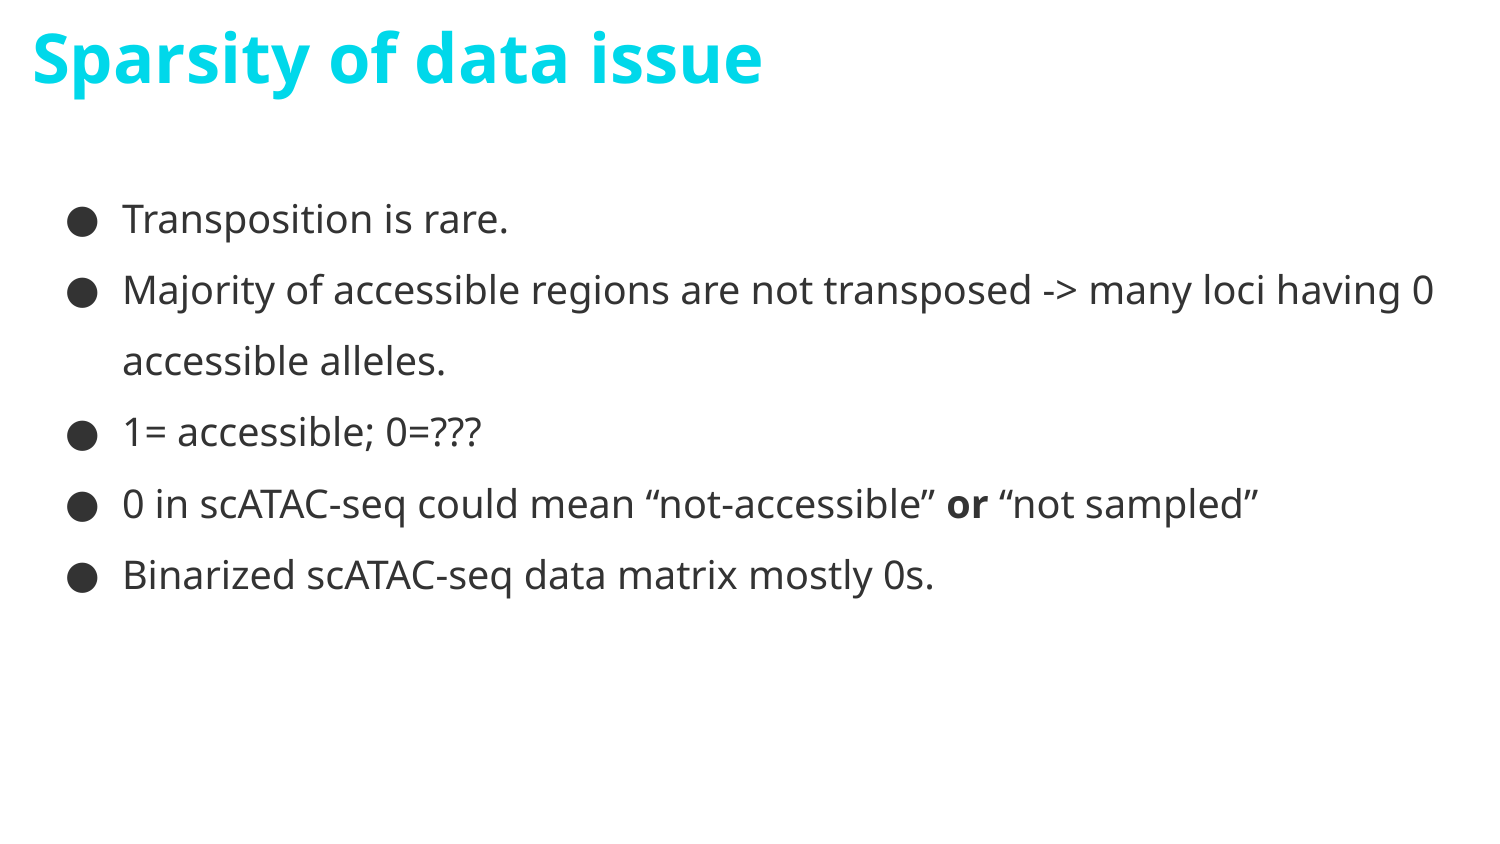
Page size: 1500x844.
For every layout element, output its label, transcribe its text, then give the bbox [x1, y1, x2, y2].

title Sparsity of data issue [32, 24, 1430, 145]
text_box Transposition is rare. Majority of accessible regions are not transposed -> many loci having 0 accessible alleles. 1= accessible; 0=??? 0 in scATAC-seq could mean “not-accessible” or “not sampled” Binarized scATAC-seq data matrix mostly 0s. [32, 154, 1468, 613]
